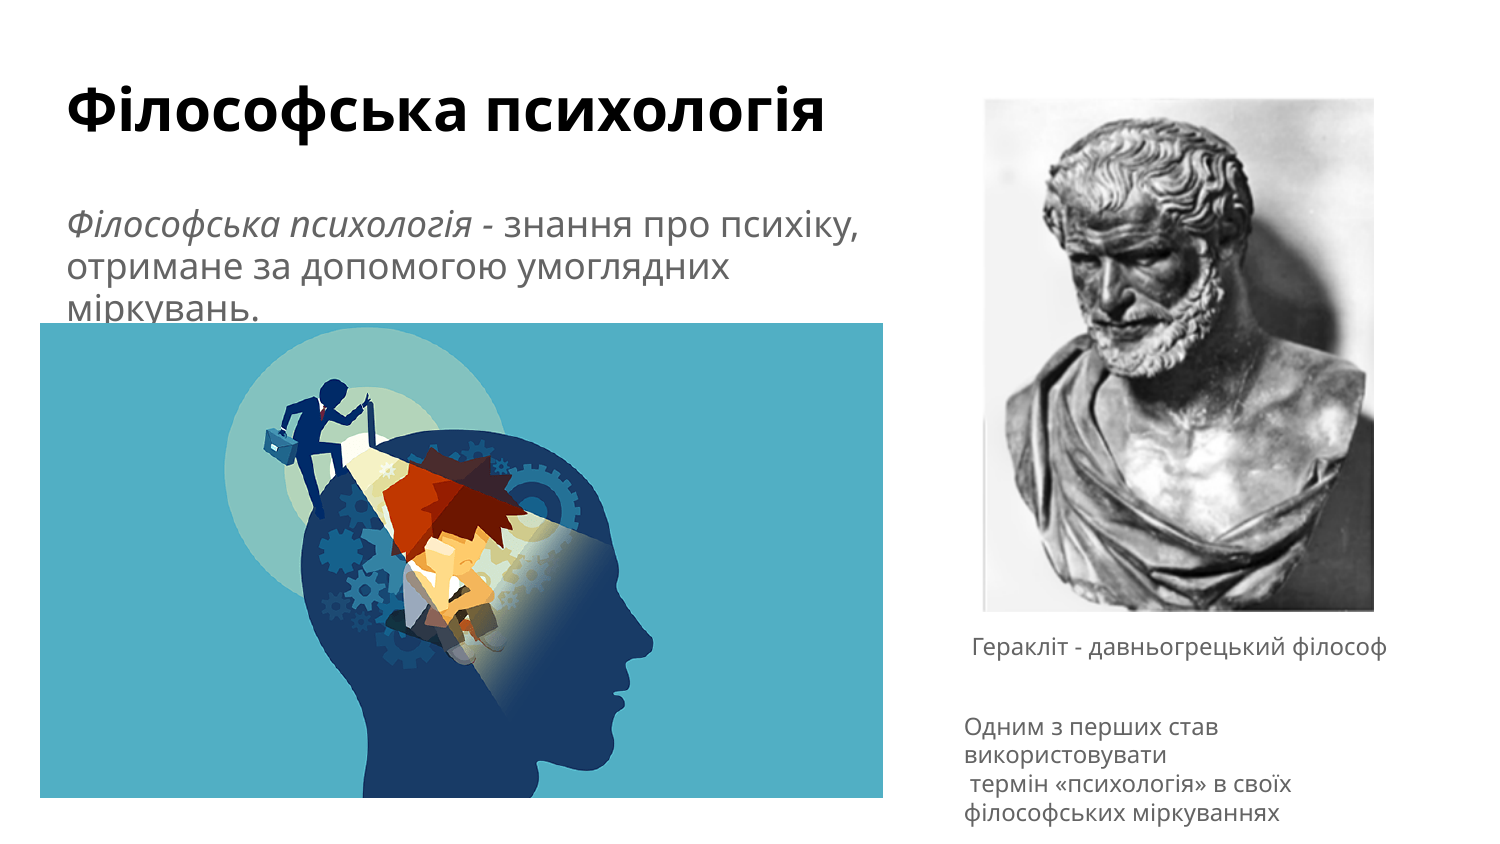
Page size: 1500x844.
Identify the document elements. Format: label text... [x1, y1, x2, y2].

picture [979, 94, 1374, 612]
list Філософська психологія - знання про психіку, отримане за допомогою умоглядних міркувань. [51, 189, 922, 278]
text_box Геракліт - давньогрецький філософ [956, 617, 1449, 675]
text_box Одним з перших став використовувати термін «психологія» в своїх філософських міркуваннях [948, 696, 1441, 842]
title Філософська психологія [51, 56, 1449, 160]
picture [40, 323, 884, 798]
